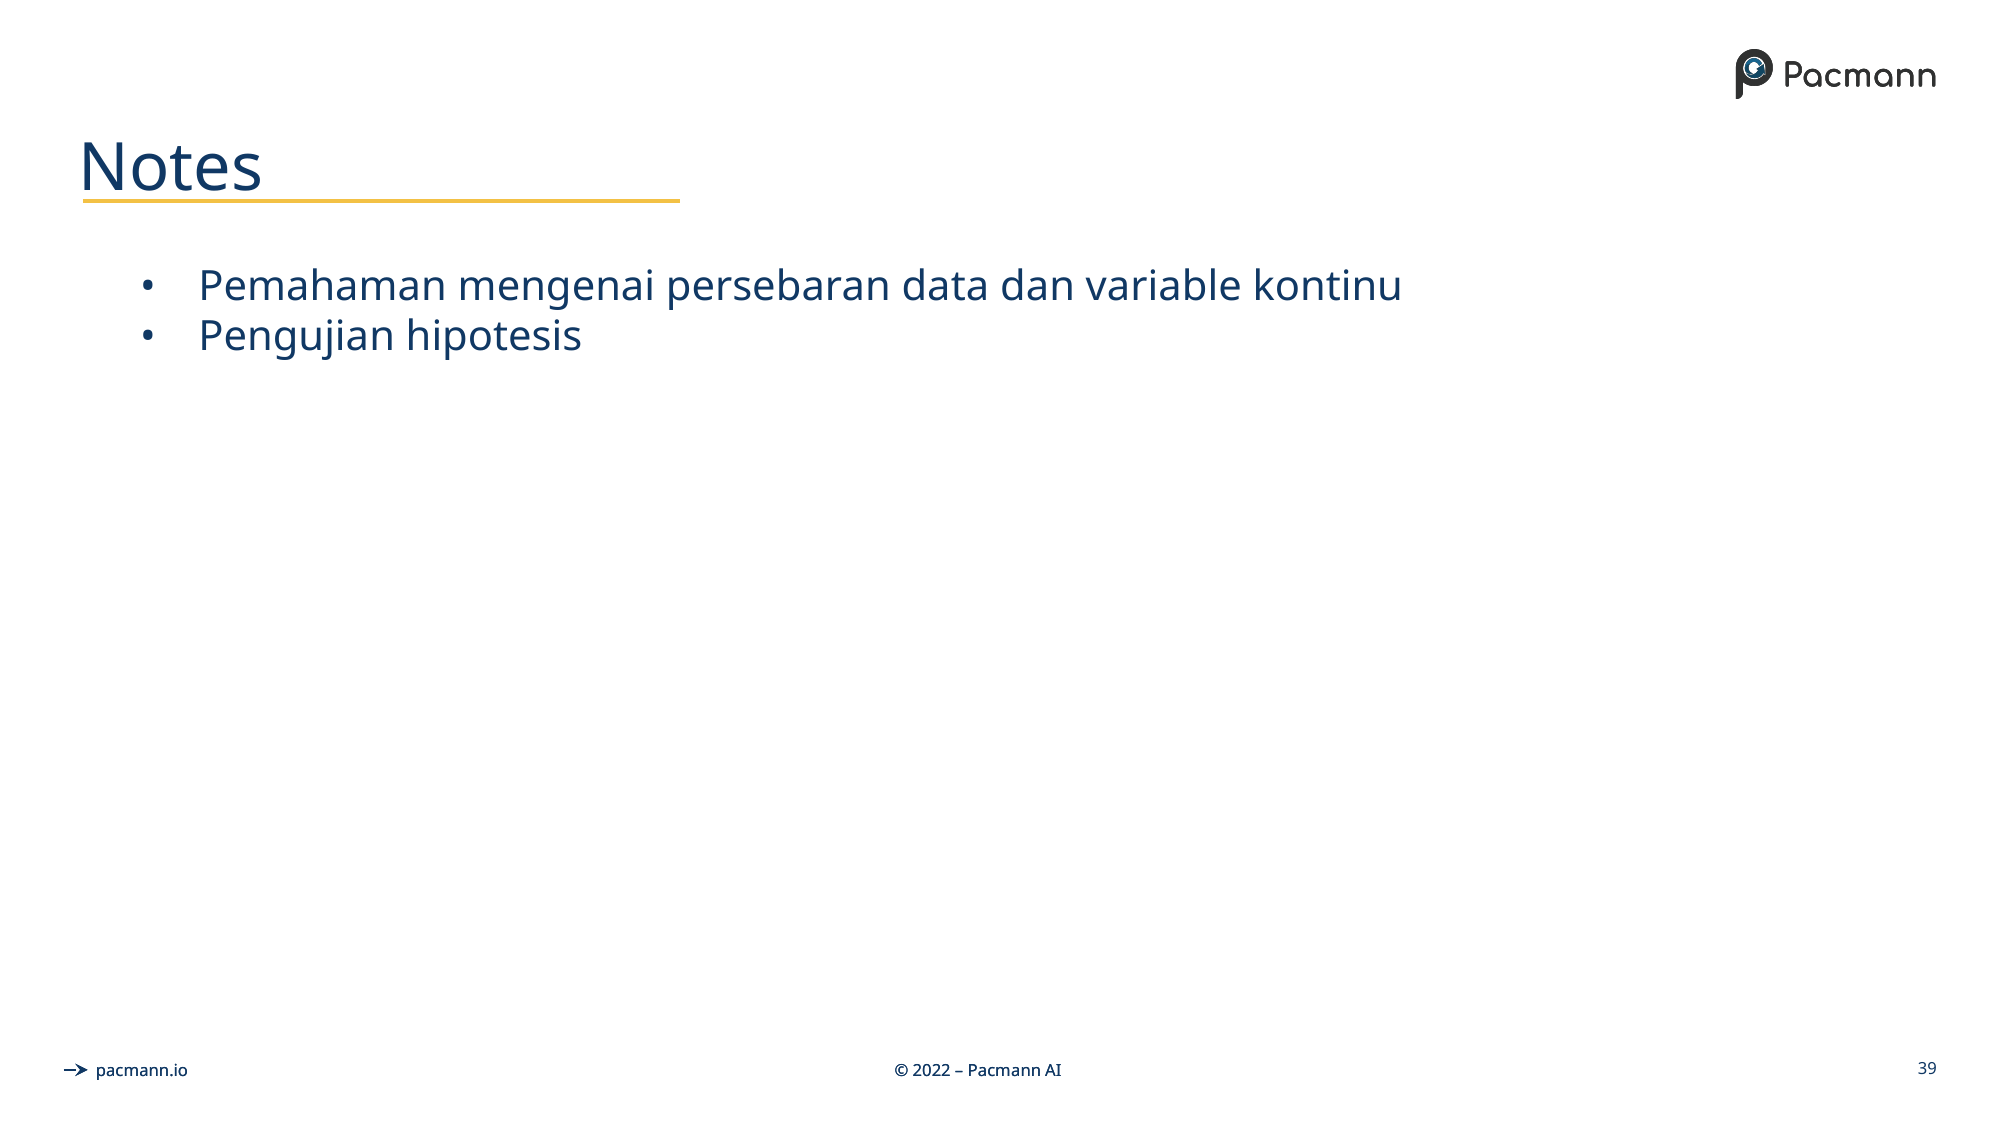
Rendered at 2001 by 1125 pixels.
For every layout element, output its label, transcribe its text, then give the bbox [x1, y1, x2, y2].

text_box Pemahaman mengenai persebaran data dan variable kontinu Pengujian hipotesis [108, 251, 1977, 567]
title Notes [63, 59, 1935, 278]
picture [1707, 36, 1966, 112]
